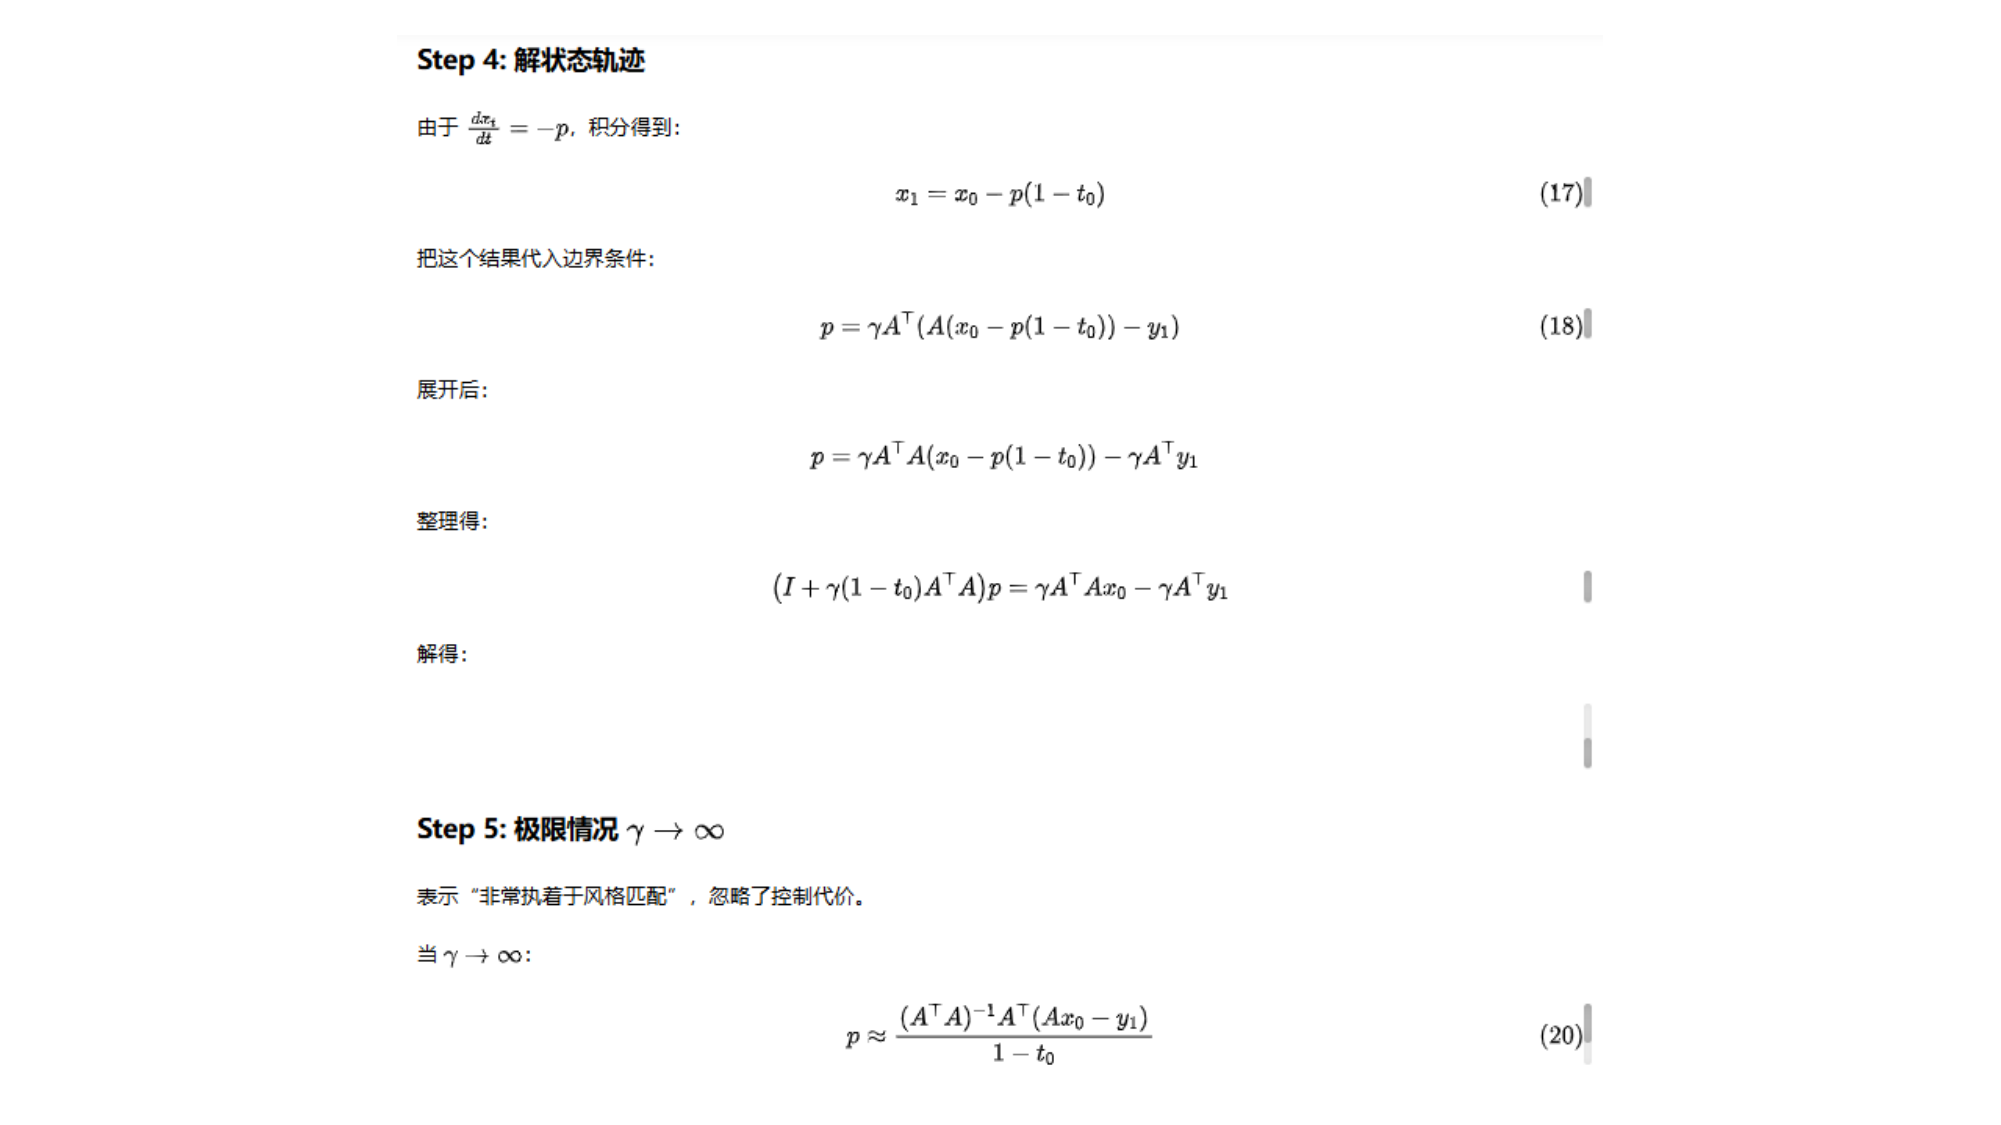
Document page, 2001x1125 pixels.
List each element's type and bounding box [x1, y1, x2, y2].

picture [397, 35, 1603, 1090]
